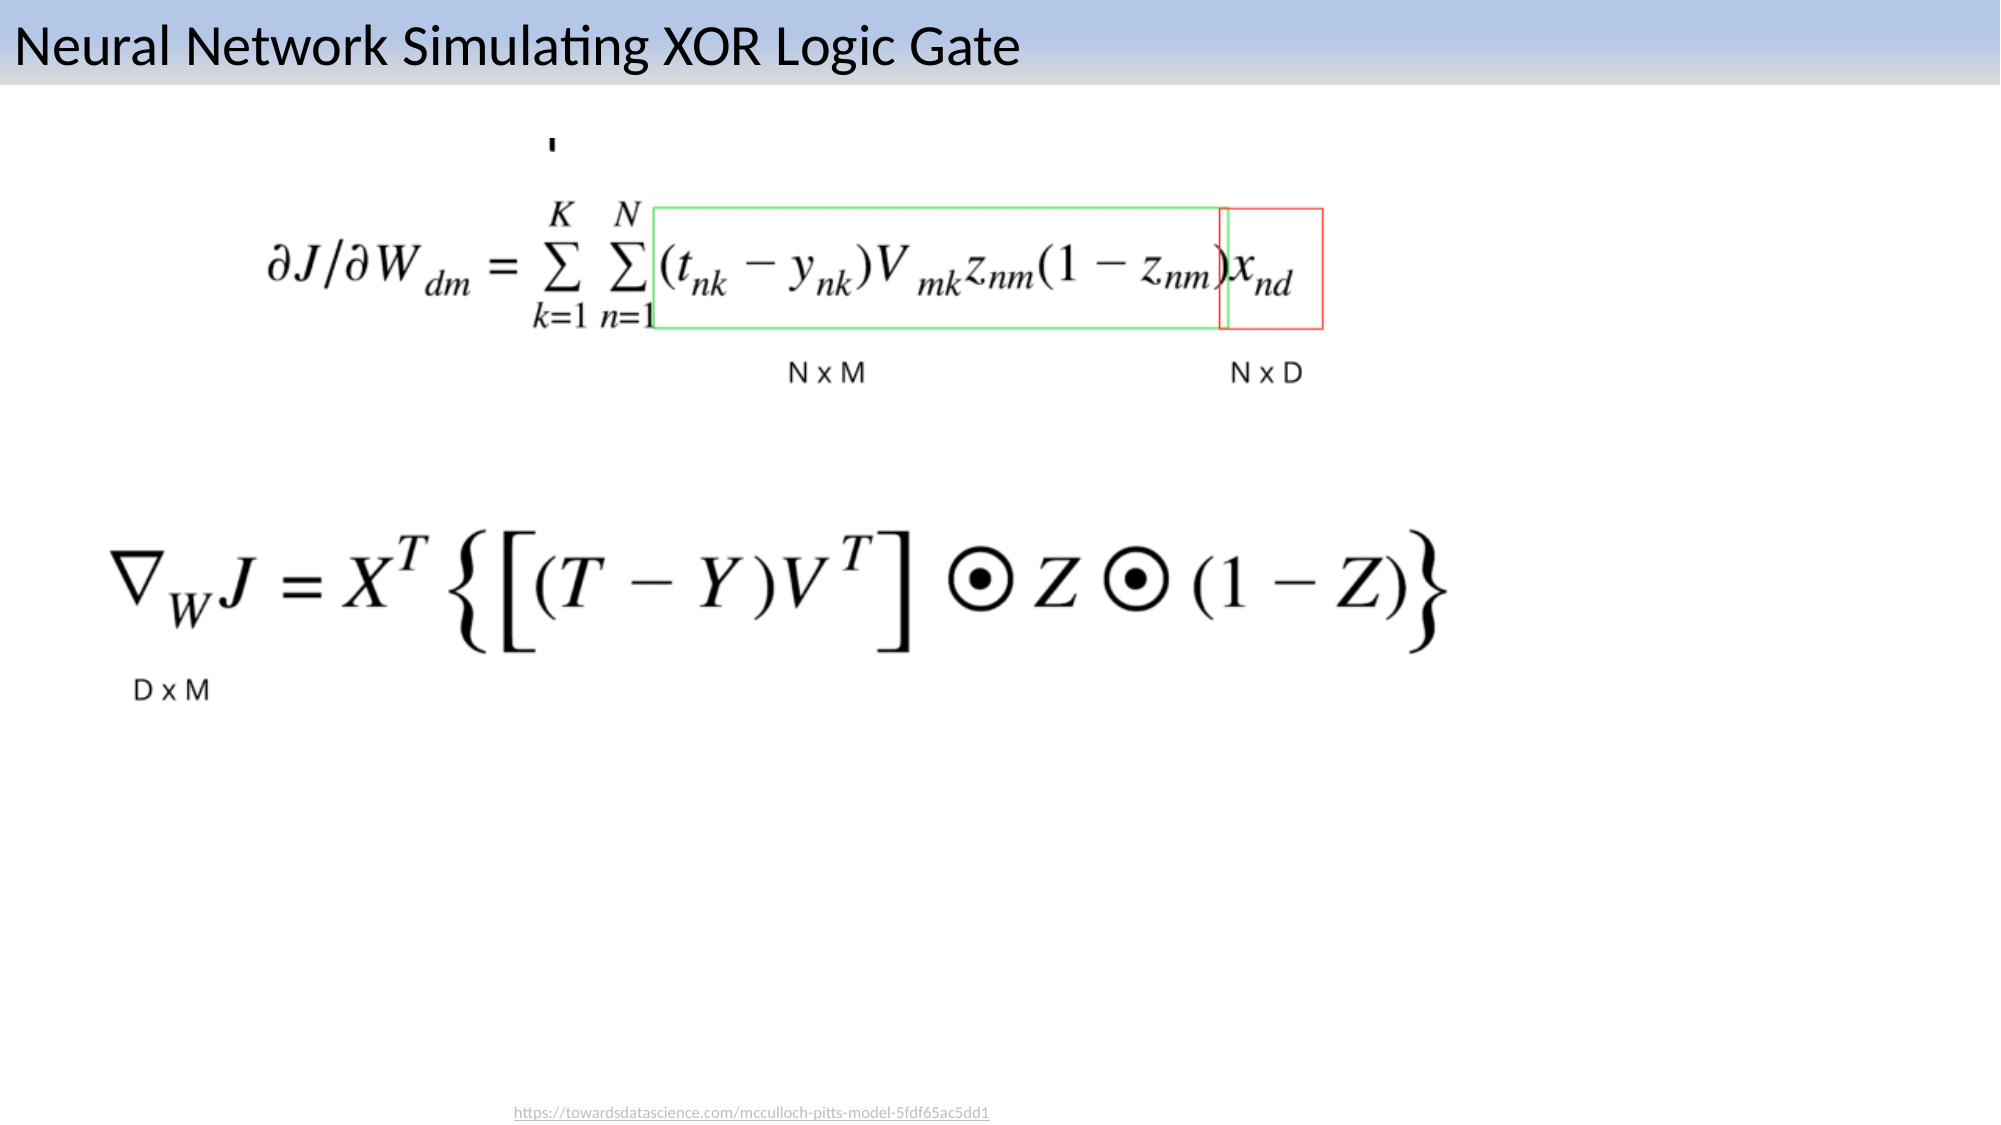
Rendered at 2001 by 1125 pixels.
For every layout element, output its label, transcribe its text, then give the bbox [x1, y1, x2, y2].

picture [75, 138, 1502, 743]
text_box https://towardsdatascience.com/mcculloch-pitts-model-5fdf65ac5dd1 [499, 1094, 1736, 1125]
text_box Neural Network Simulating XOR Logic Gate [0, 0, 2000, 85]
